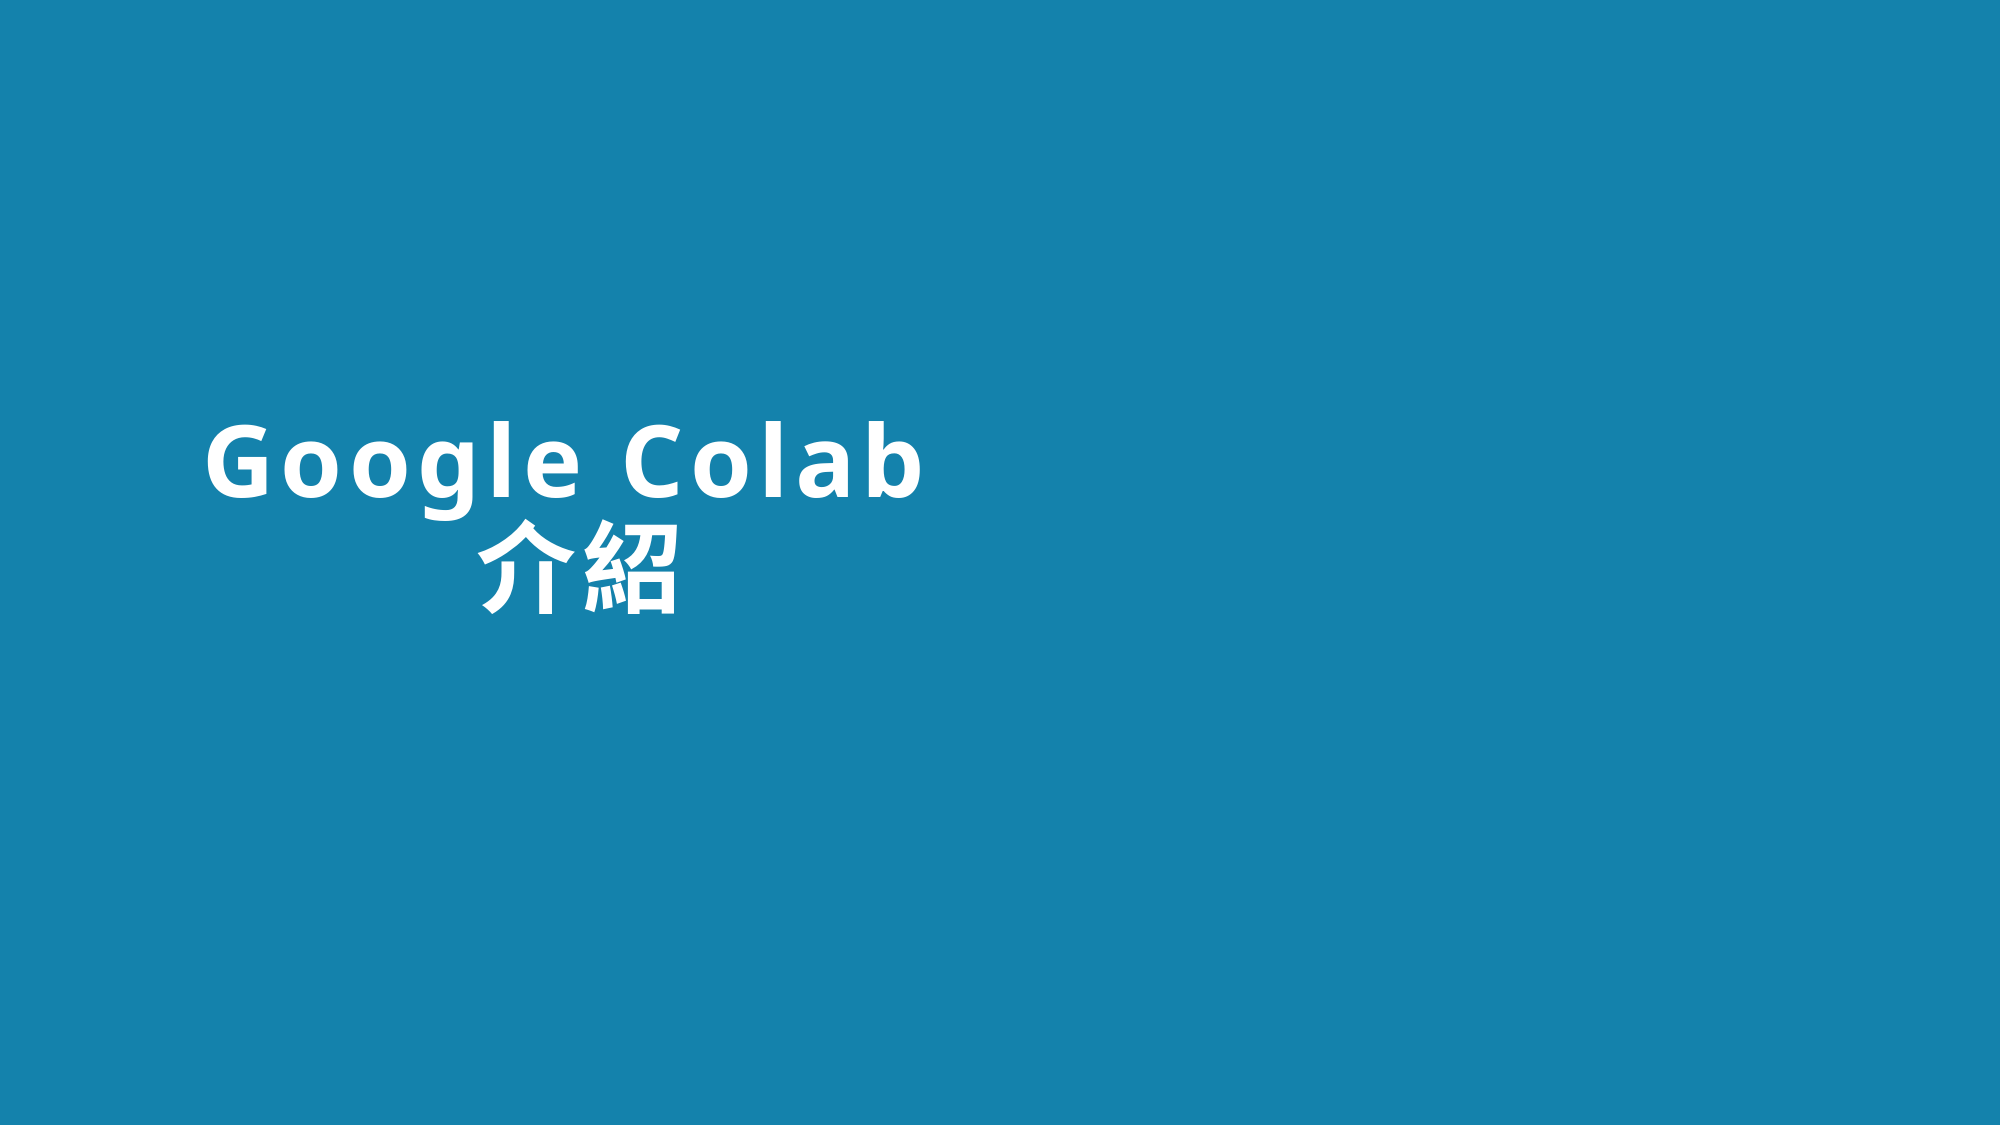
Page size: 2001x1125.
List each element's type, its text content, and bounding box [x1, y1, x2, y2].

title Google Colab介紹 [158, 446, 1000, 593]
